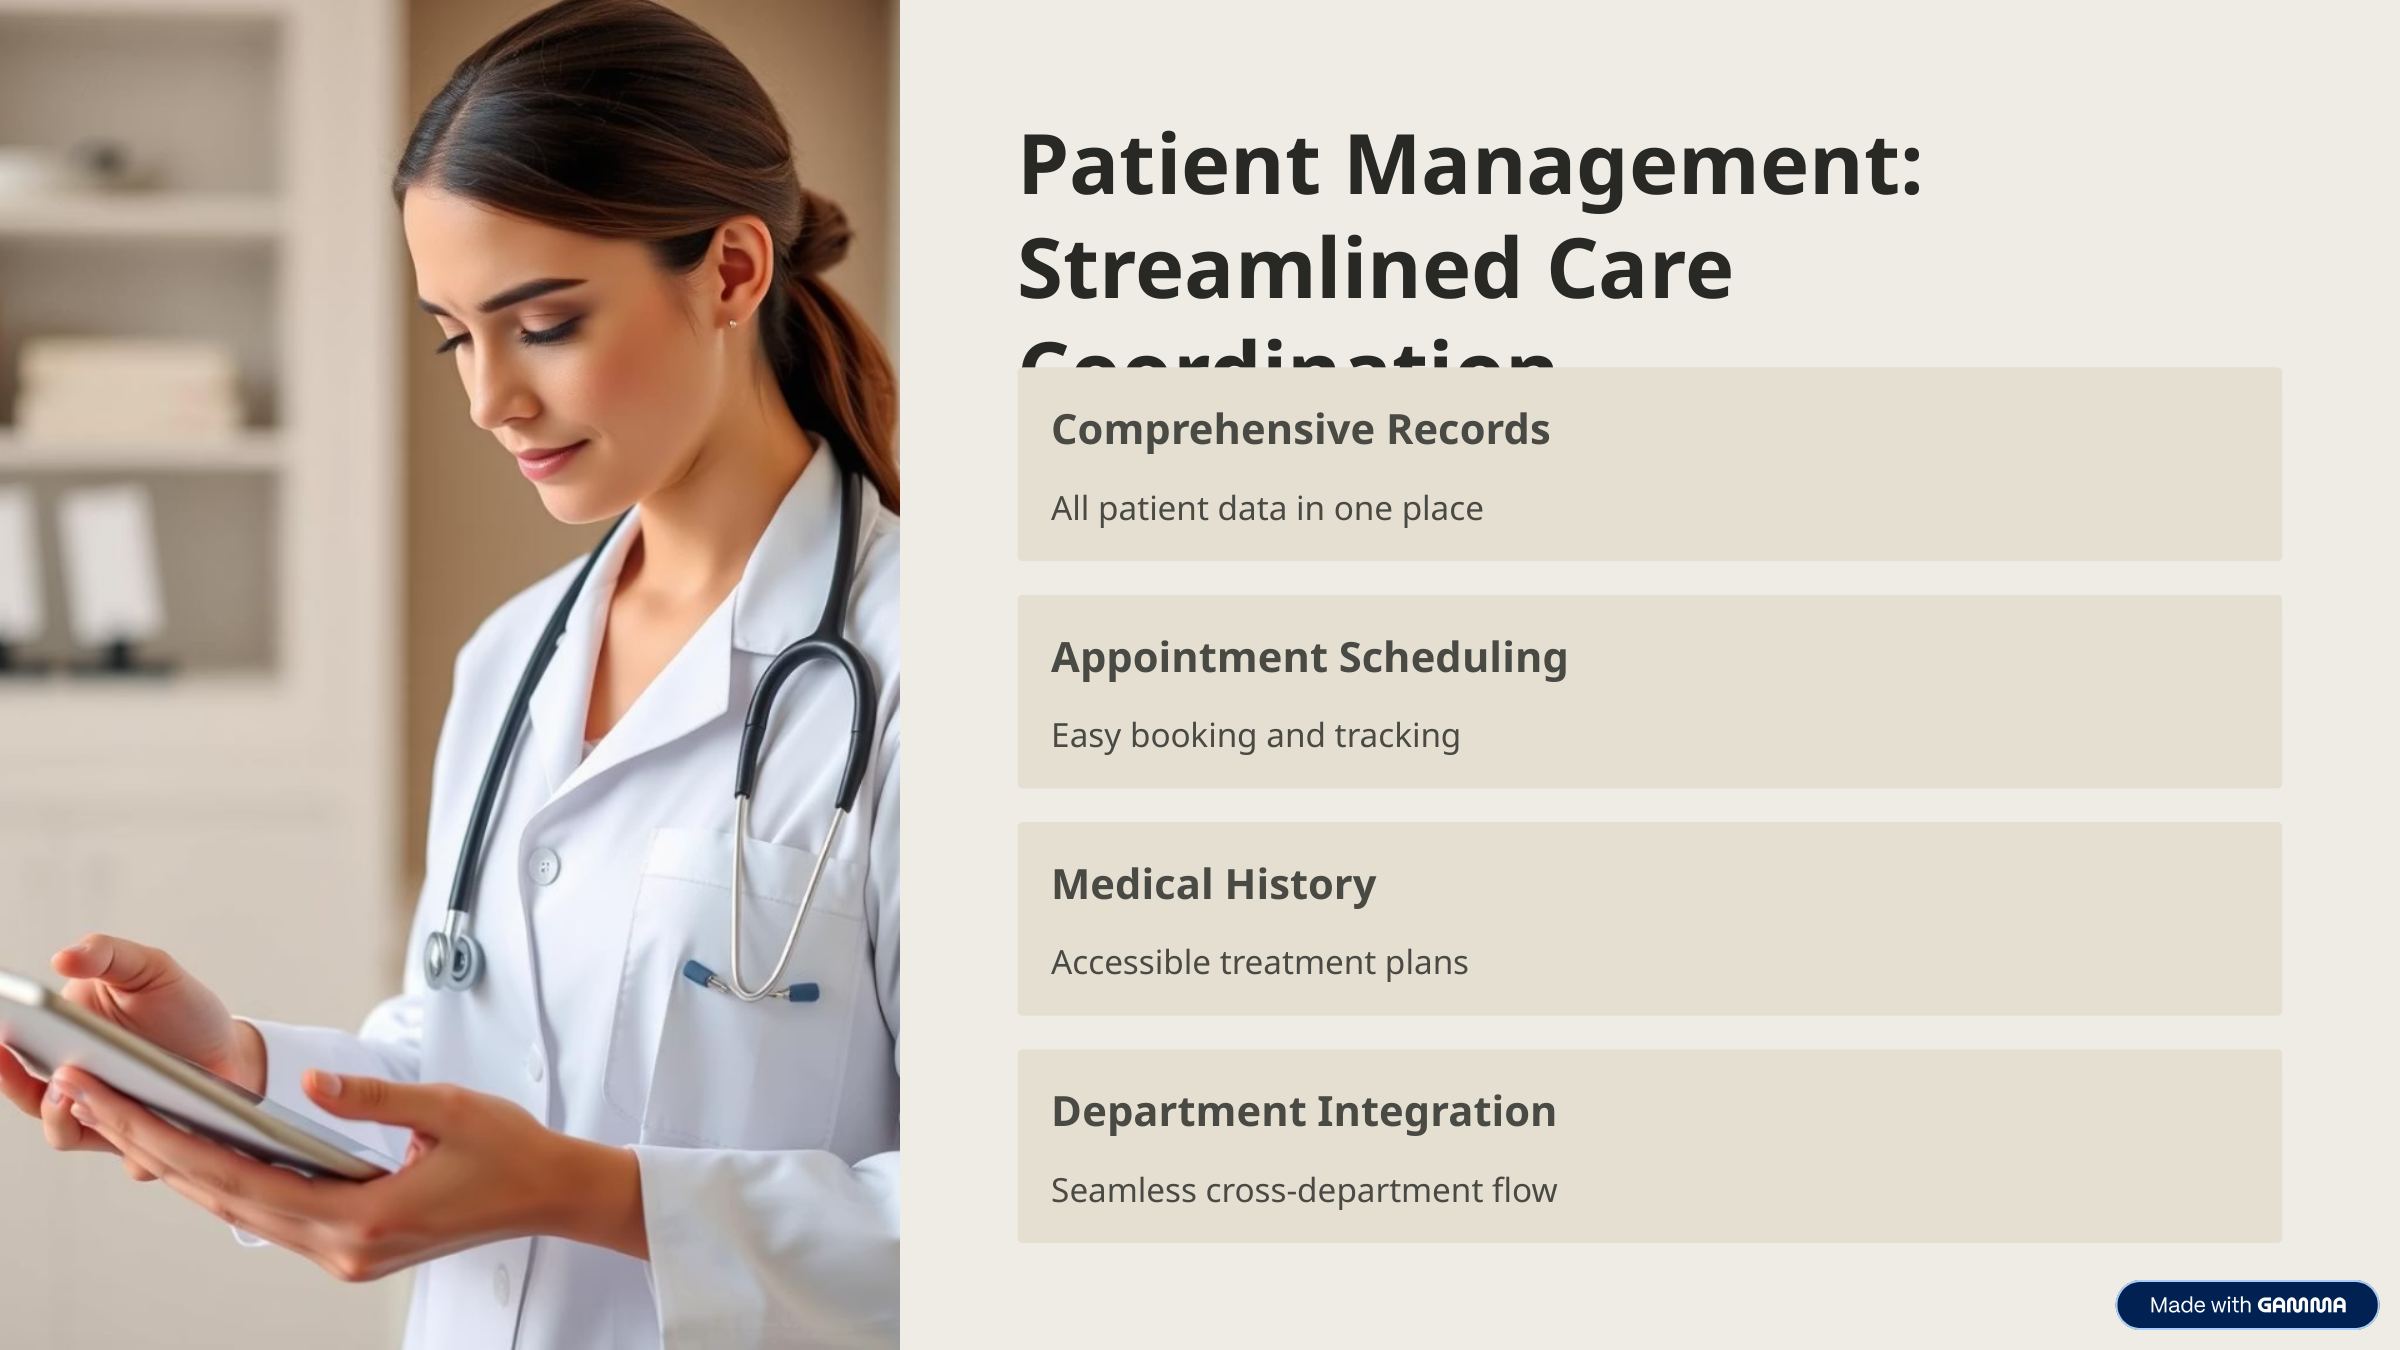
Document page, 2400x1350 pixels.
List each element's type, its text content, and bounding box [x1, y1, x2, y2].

picture [0, 0, 900, 1350]
text_box Accessible treatment plans [1051, 928, 2249, 982]
text_box Seamless cross-department flow [1051, 1155, 2249, 1210]
picture [2106, 1271, 2389, 1339]
text_box [1017, 367, 2283, 562]
text_box Comprehensive Records [1051, 401, 1508, 454]
text_box Department Integration [1051, 1082, 1502, 1136]
text_box All patient data in one place [1051, 473, 2249, 528]
text_box Patient Management: Streamlined Care Coordination [1017, 107, 2283, 318]
text_box [1017, 822, 2283, 1016]
text_box Appointment Scheduling [1051, 628, 1516, 681]
text_box [1017, 594, 2283, 789]
text_box [1017, 1049, 2283, 1243]
text_box Easy booking and tracking [1051, 700, 2249, 755]
text_box Medical History [1051, 855, 1472, 909]
